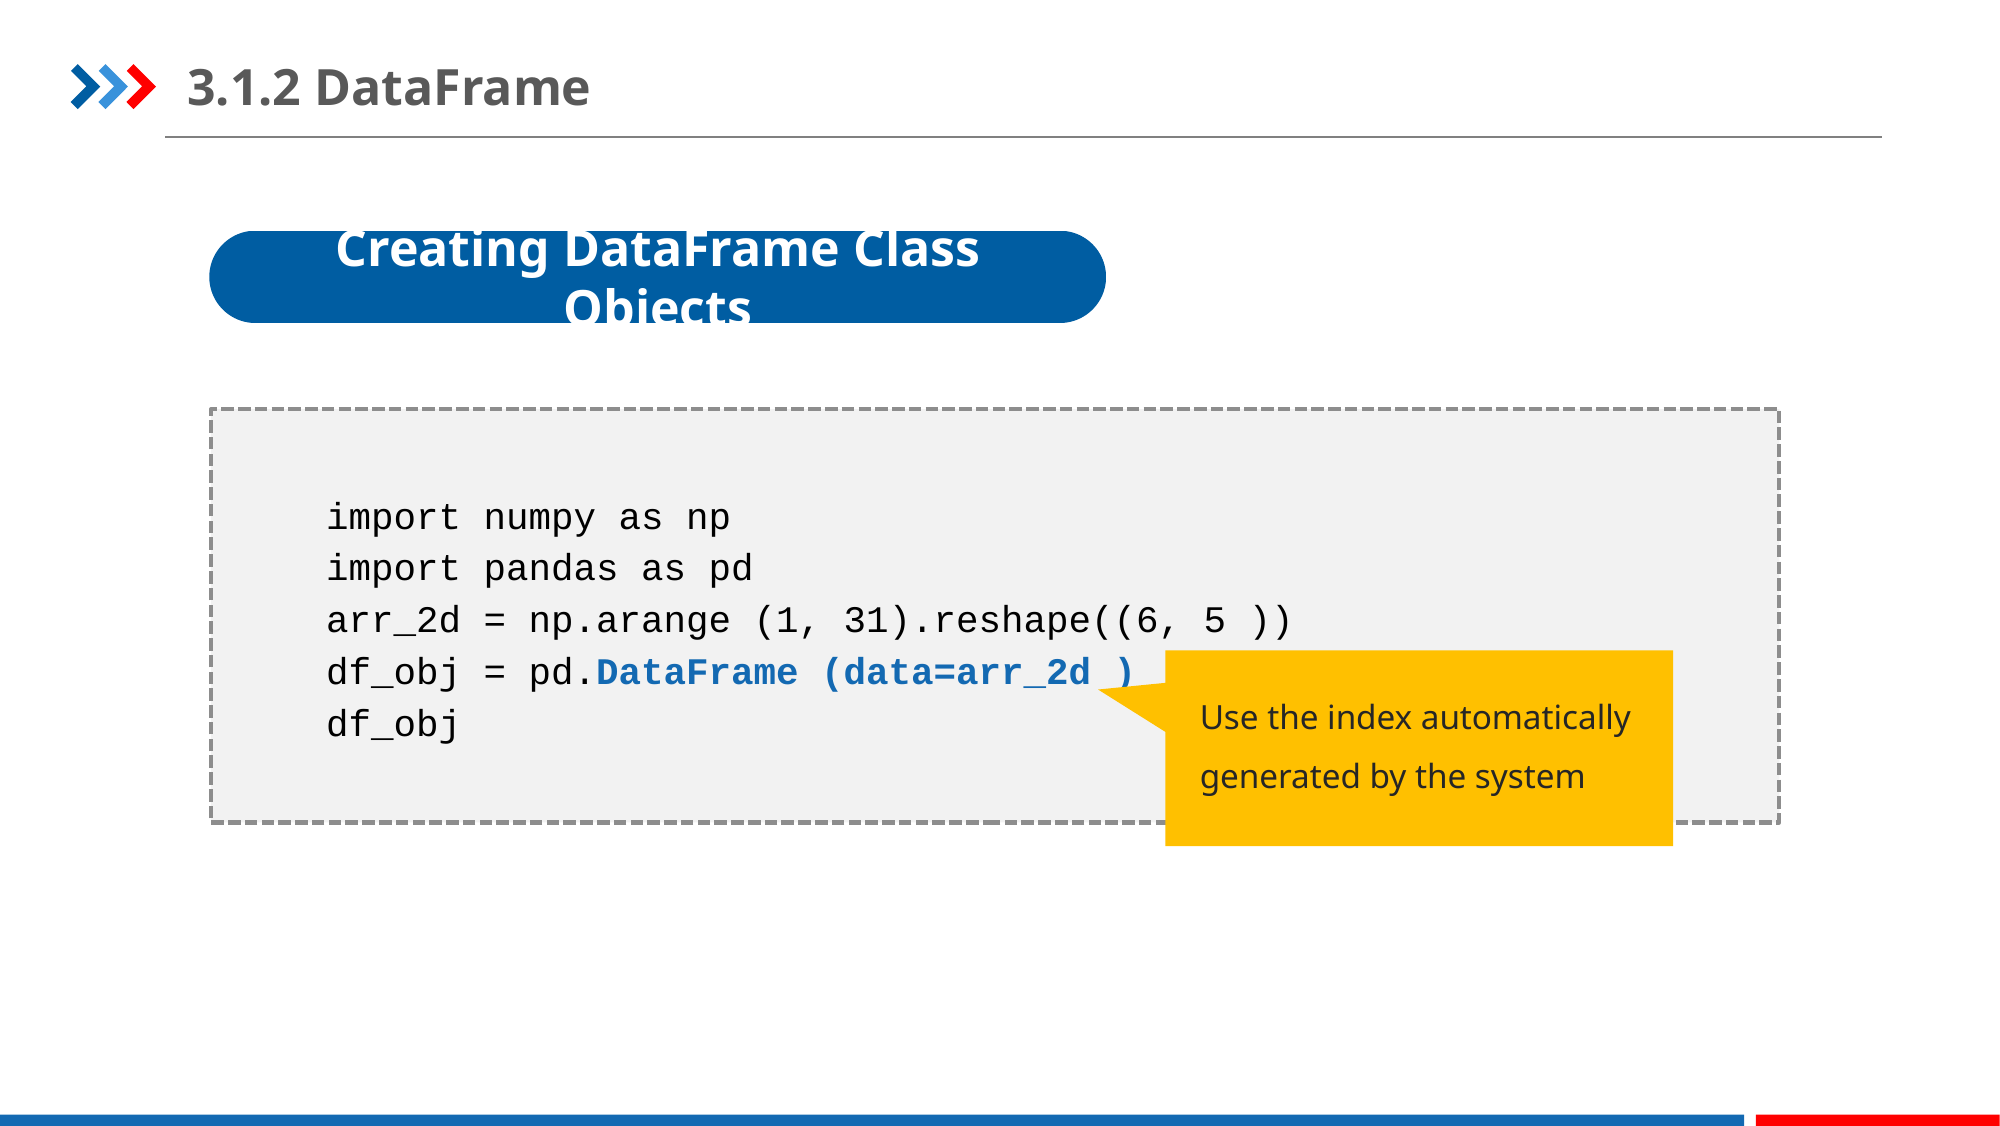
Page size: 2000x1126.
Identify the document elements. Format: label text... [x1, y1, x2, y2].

text_box 3.1.2 DataFrame [187, 43, 870, 127]
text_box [1165, 649, 1779, 847]
text_box Creating DataFrame Class Objects [207, 228, 1109, 326]
text_box import numpy as np import pandas as pd arr_2d = np.arange (1, 31).reshape((6, 5 )) df_obj = pd.DataFrame (data=arr_2d ) df_obj [267, 477, 1678, 751]
text_box [209, 407, 1781, 825]
